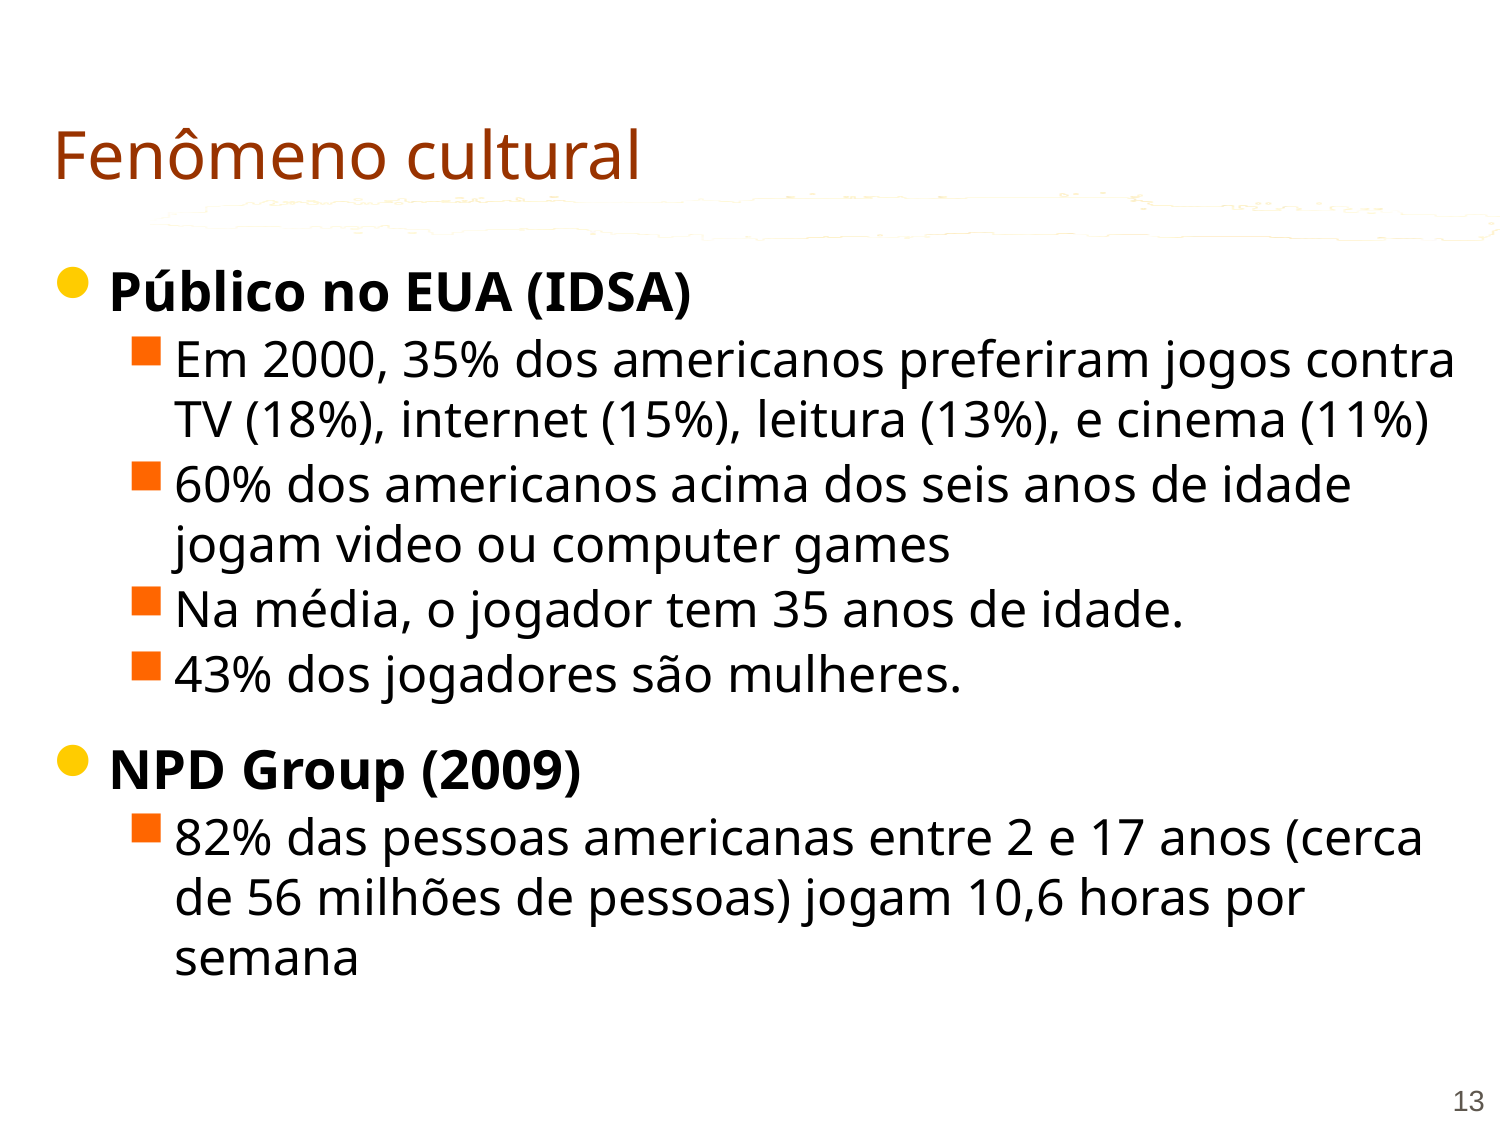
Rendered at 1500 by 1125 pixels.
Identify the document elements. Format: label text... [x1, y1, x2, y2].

slide_number 13 [1187, 1049, 1500, 1125]
title Fenômeno cultural [37, 12, 1434, 201]
list Público no EUA (IDSA) Em 2000, 35% dos americanos preferiram jogos contra TV (18%), internet (15%), leitura (13%), e cinema (11%) 60% dos americanos acima dos seis anos de idade jogam video ou computer games Na média, o jogador tem 35 anos de idade. 43% dos jogadores são mulheres. NPD Group (2009) 82% das pessoas americanas entre 2 e 17 anos (cerca de 56 milhões de pessoas) jogam 10,6 horas por semana [37, 249, 1476, 1026]
